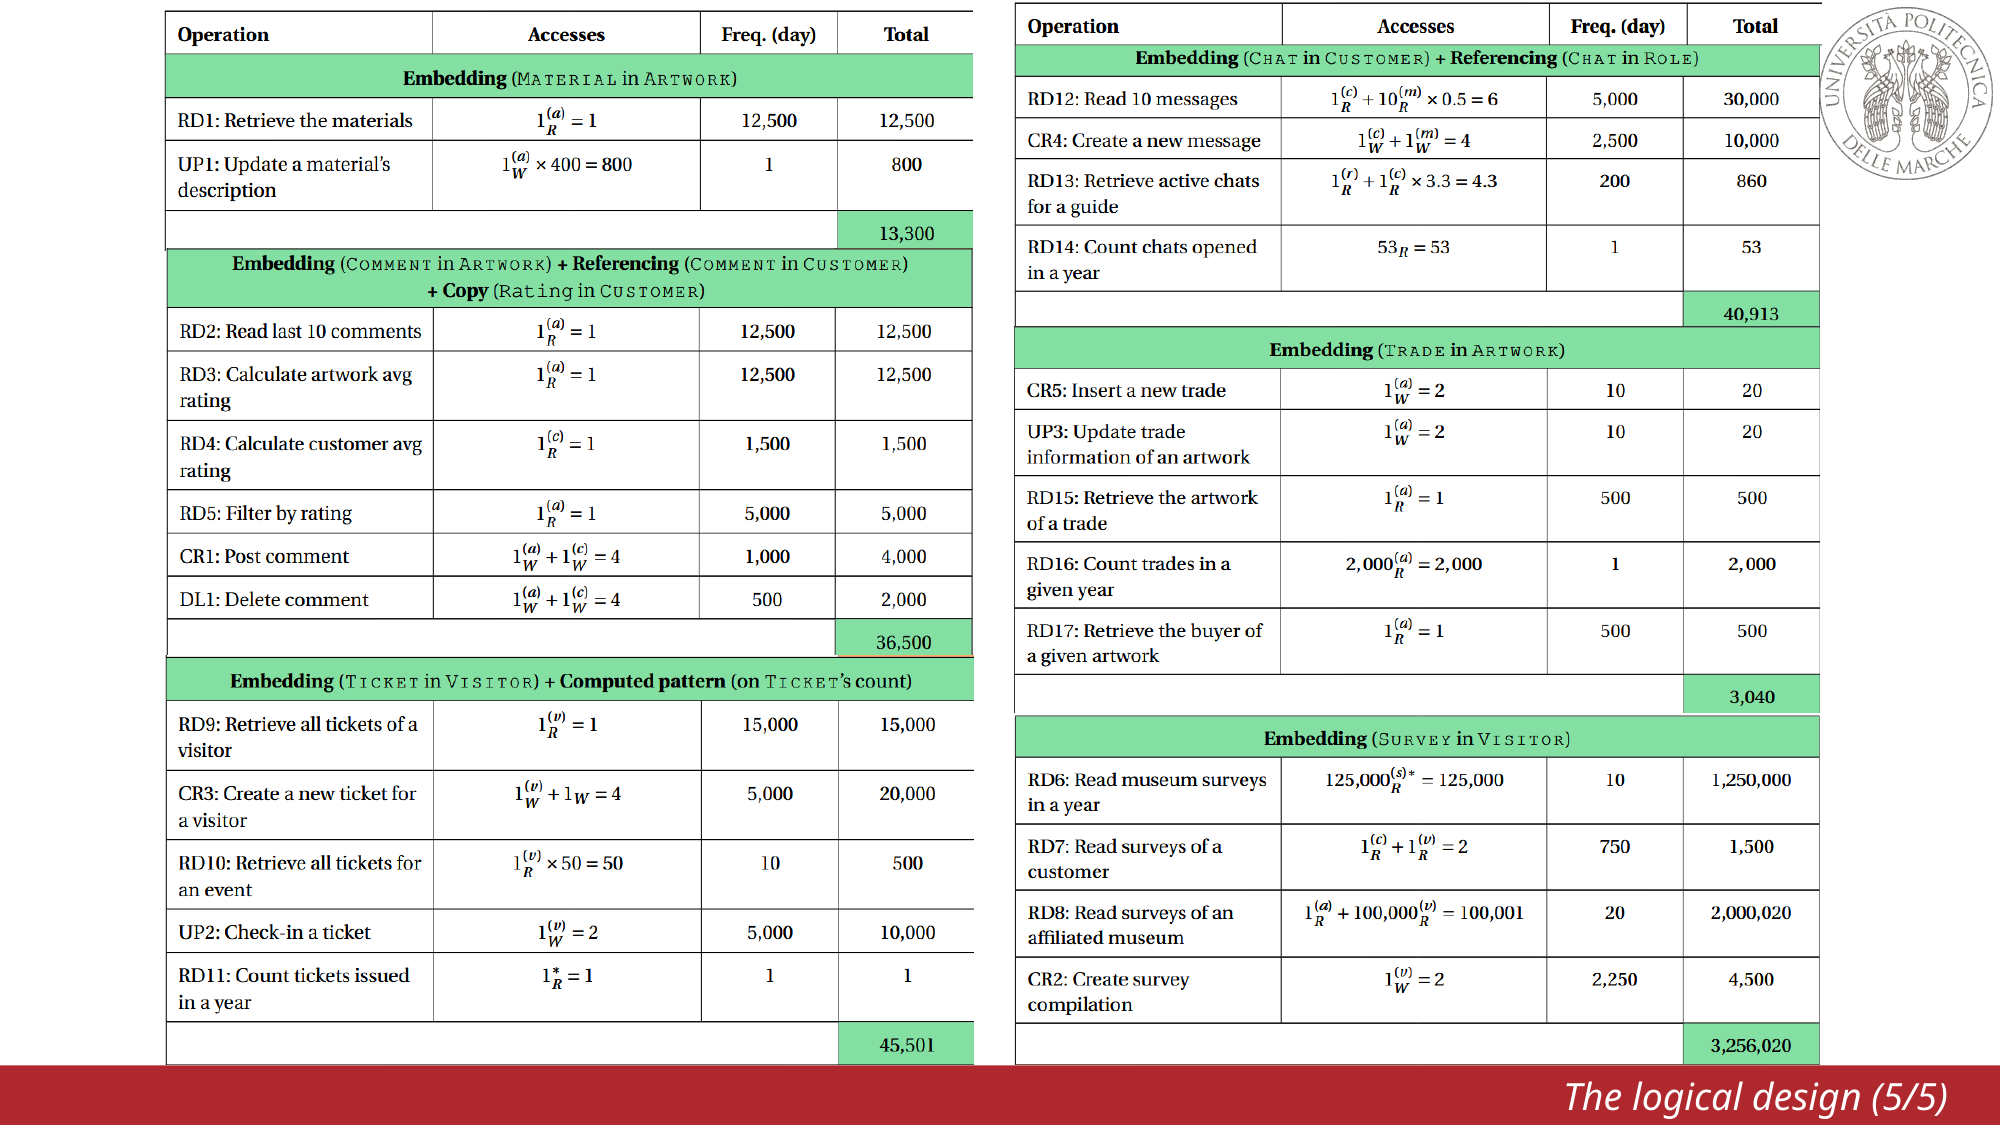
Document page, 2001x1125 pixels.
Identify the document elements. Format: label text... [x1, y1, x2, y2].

picture [1013, 0, 1993, 1065]
text_box [1820, 1064, 2000, 1125]
picture [163, 7, 974, 1065]
text_box [0, 1064, 443, 1125]
text_box The logical design (5/5) [443, 1065, 1964, 1125]
